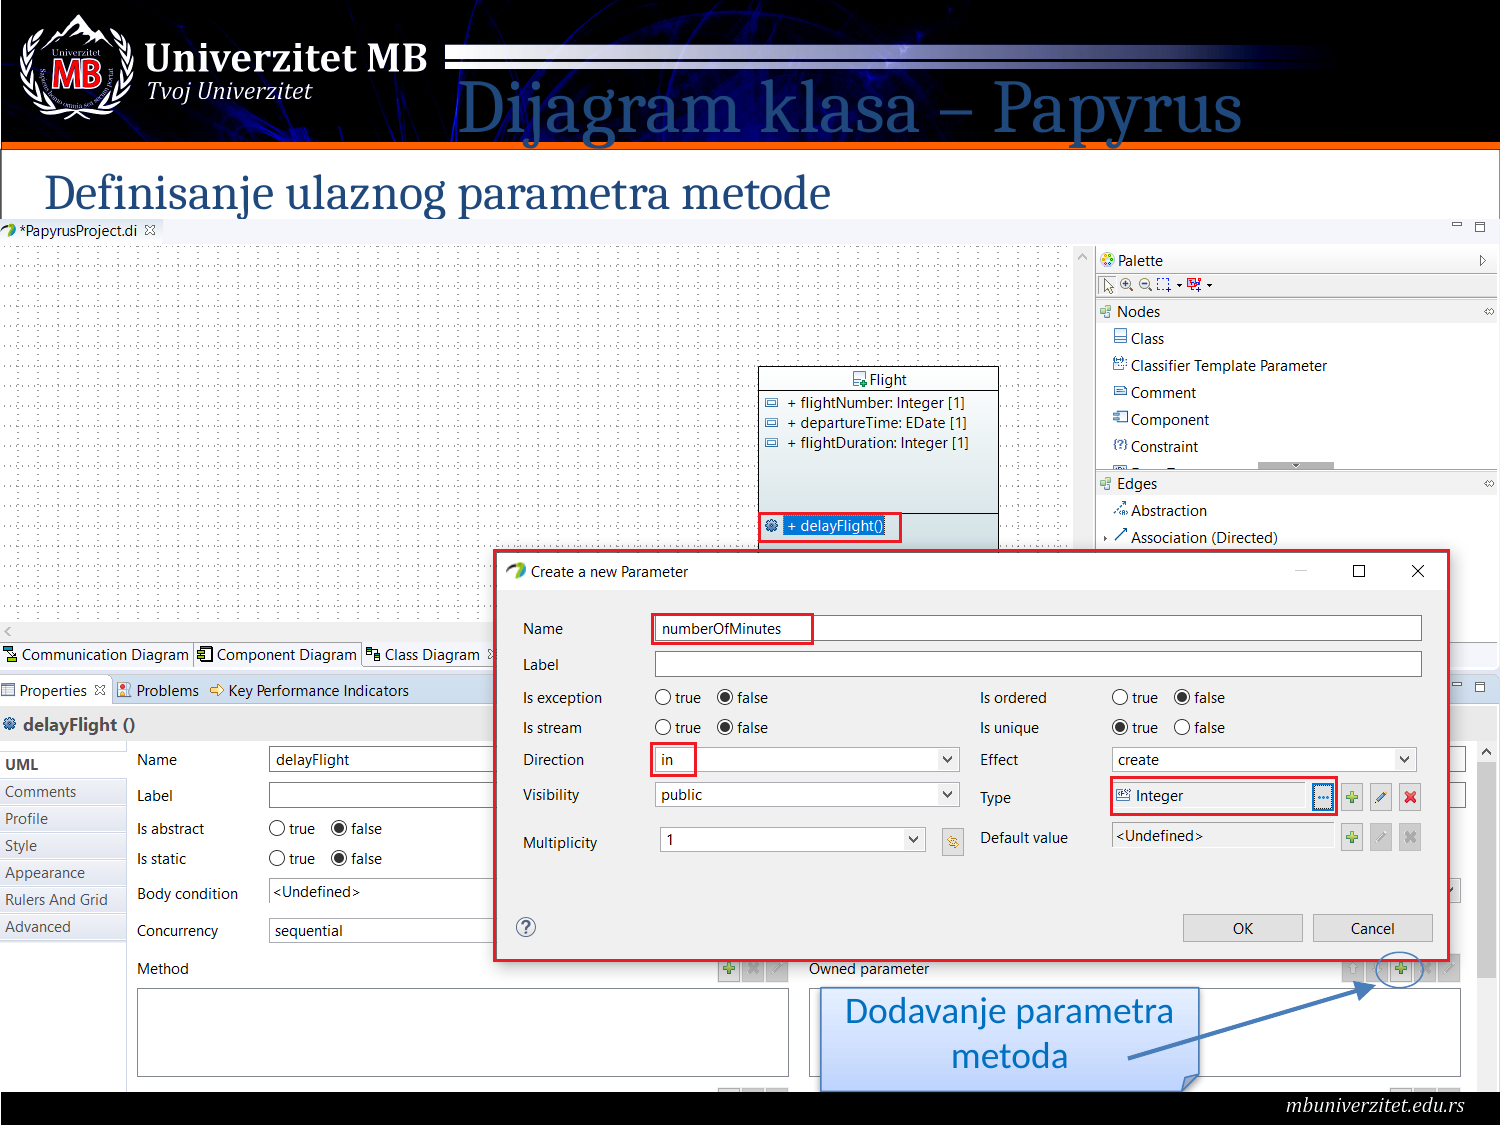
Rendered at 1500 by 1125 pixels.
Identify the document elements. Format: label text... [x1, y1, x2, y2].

picture [0, 0, 1500, 1125]
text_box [1127, 984, 1377, 1059]
title Dijagram klasa – Papyrus [442, 48, 1500, 155]
subtitle Definisanje ulaznog parametra metode [29, 152, 1424, 218]
